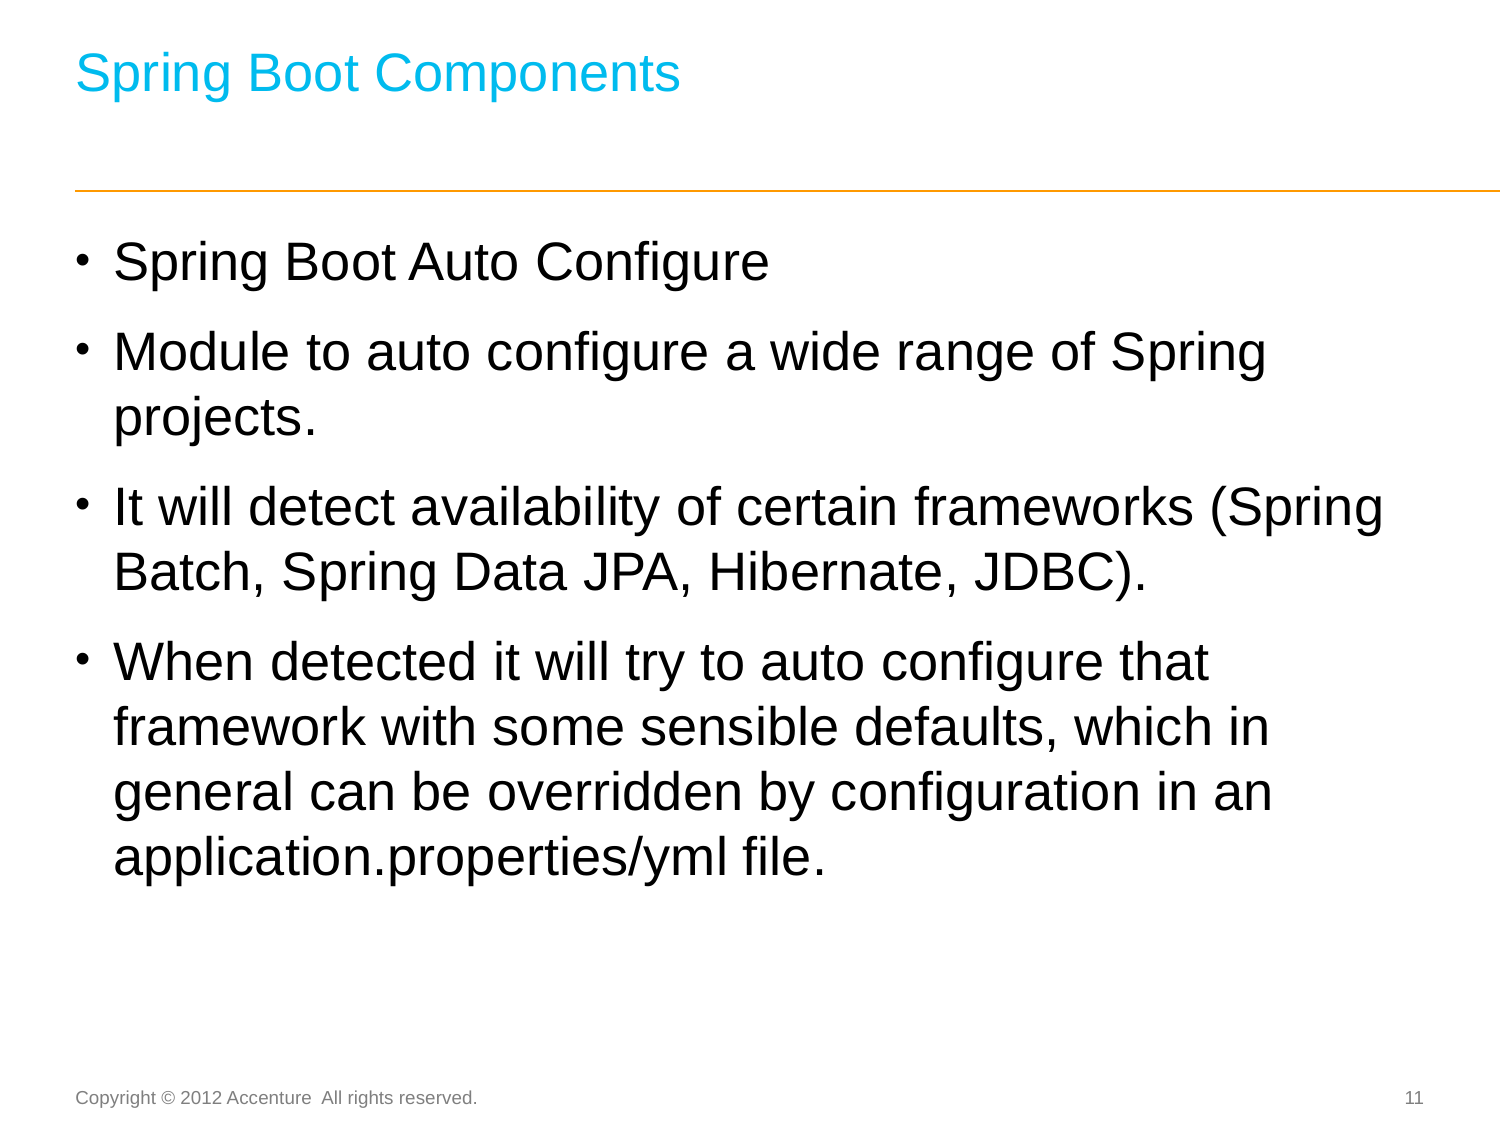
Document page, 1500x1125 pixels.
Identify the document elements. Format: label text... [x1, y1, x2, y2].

title Spring Boot Components [75, 27, 1422, 157]
list Spring Boot Auto Configure Module to auto configure a wide range of Spring projects. It will detect availability of certain frameworks (Spring Batch, Spring Data JPA, Hibernate, JDBC). When detected it will try to auto configure that framework with some sensible defaults, which in general can be overridden by configuration in an application.properties/yml file. [75, 226, 1425, 1018]
